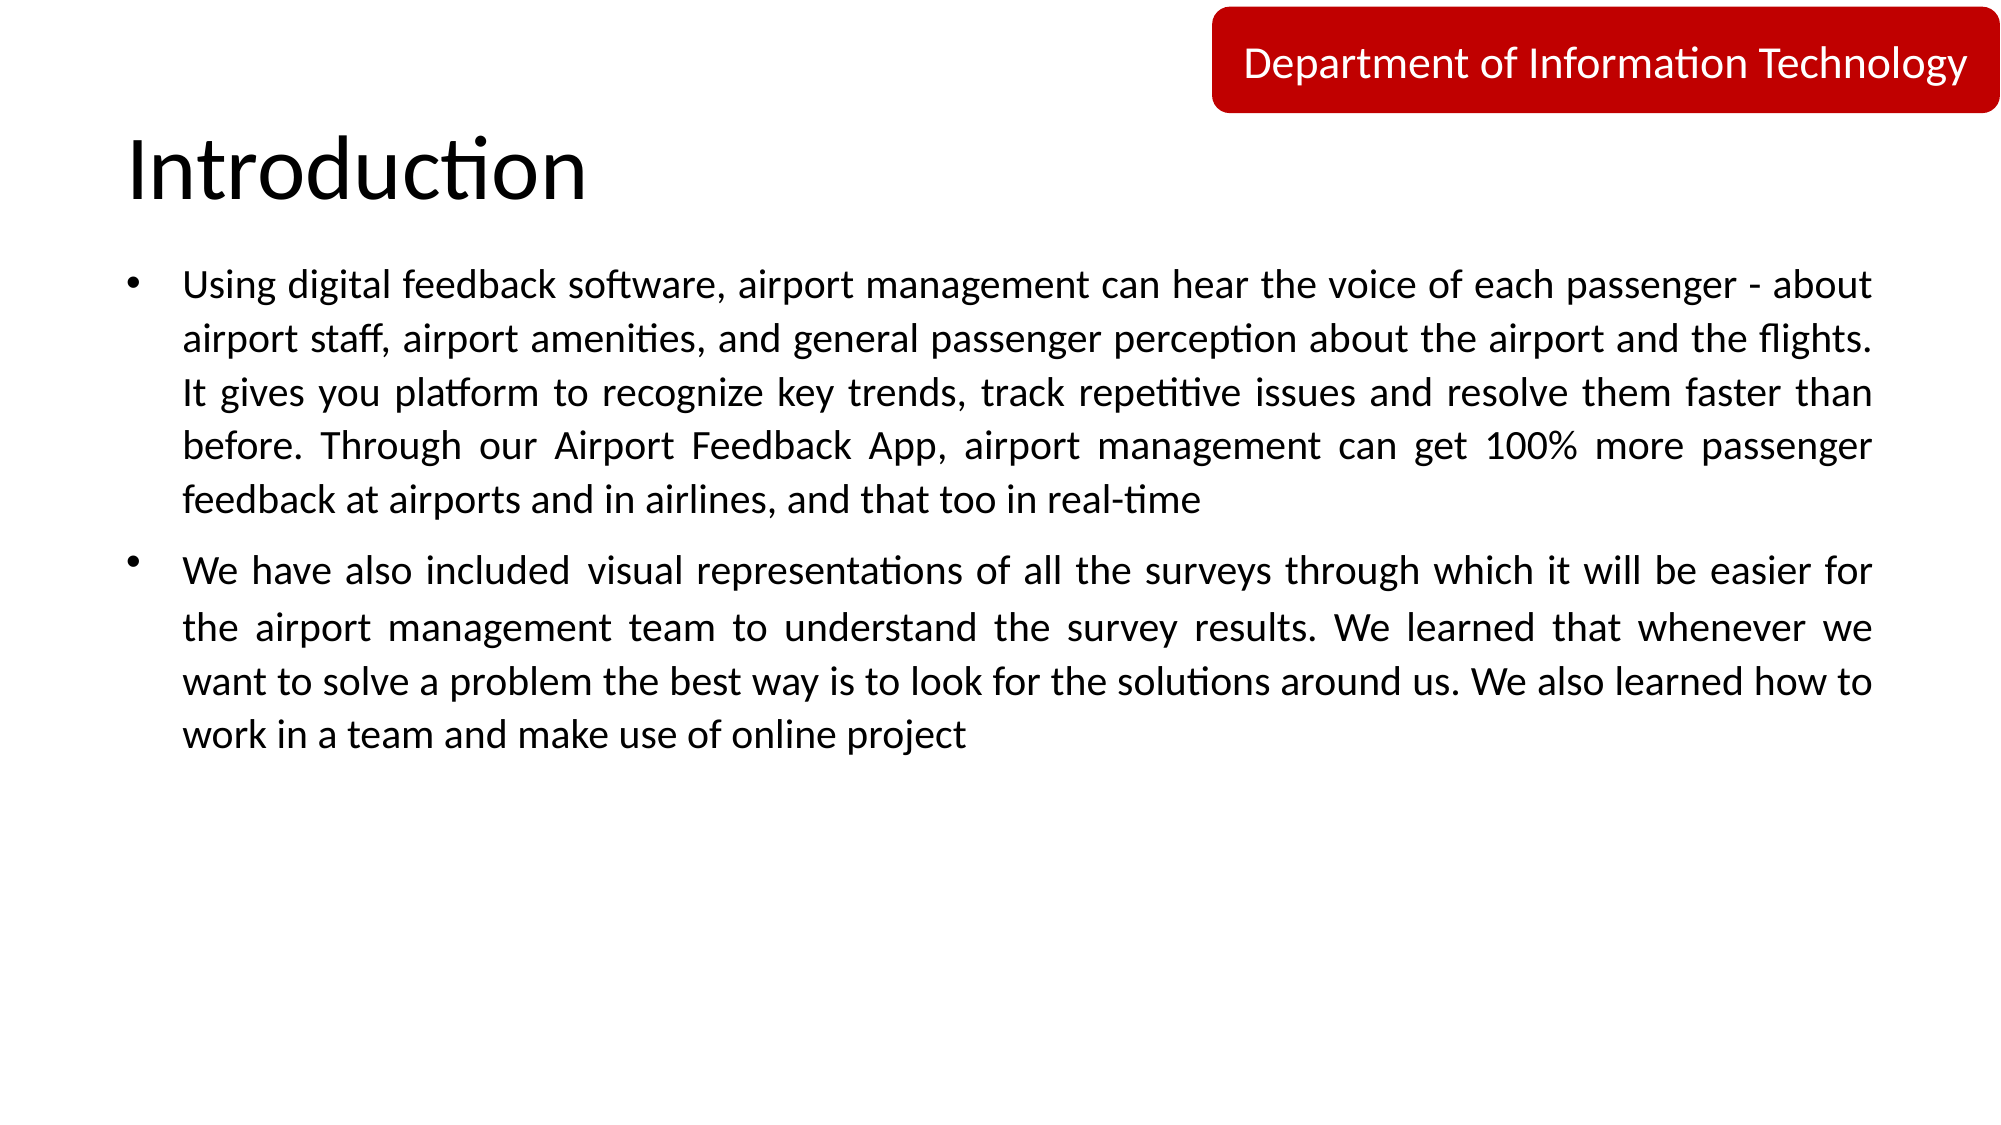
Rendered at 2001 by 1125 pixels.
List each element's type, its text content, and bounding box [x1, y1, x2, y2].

title Introduction [110, 50, 1836, 246]
list Using digital feedback software, airport management can hear the voice of each passenger - about airport staff, airport amenities, and general passenger perception about the airport and the flights. It gives you platform to recognize key trends, track repetitive issues and resolve them faster than before. Through our Airport Feedback App, airport management can get 100% more passenger feedback at airports and in airlines, and that too in real-time We have also included visual representations of all the surveys through which it will be easier for the airport management team to understand the survey results. We learned that whenever we want to solve a problem the best way is to look for the solutions around us. We also learned how to work in a team and make use of online project [110, 246, 1890, 1125]
